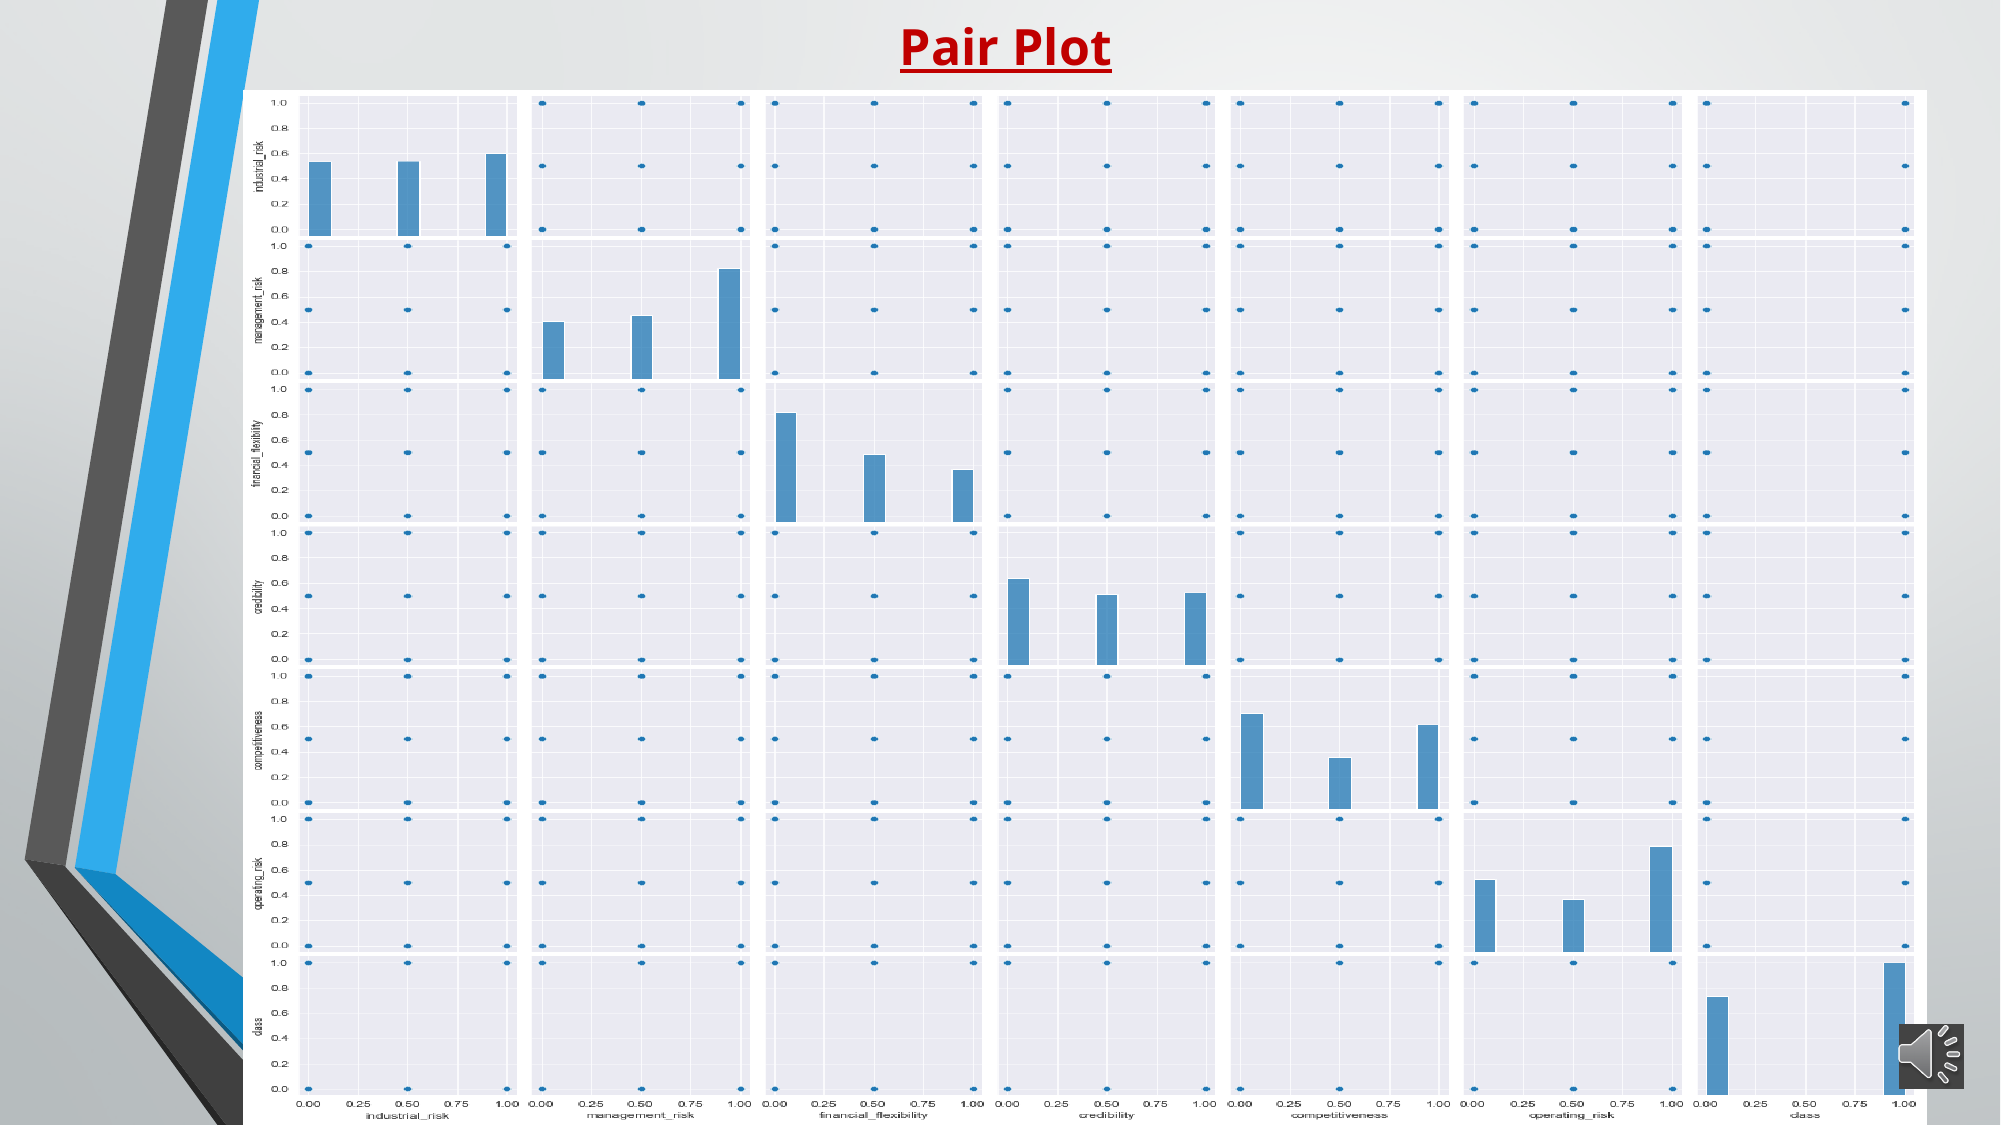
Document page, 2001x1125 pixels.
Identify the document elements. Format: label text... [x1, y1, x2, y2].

picture [242, 90, 1965, 1125]
text_box Pair Plot [885, 8, 1247, 83]
